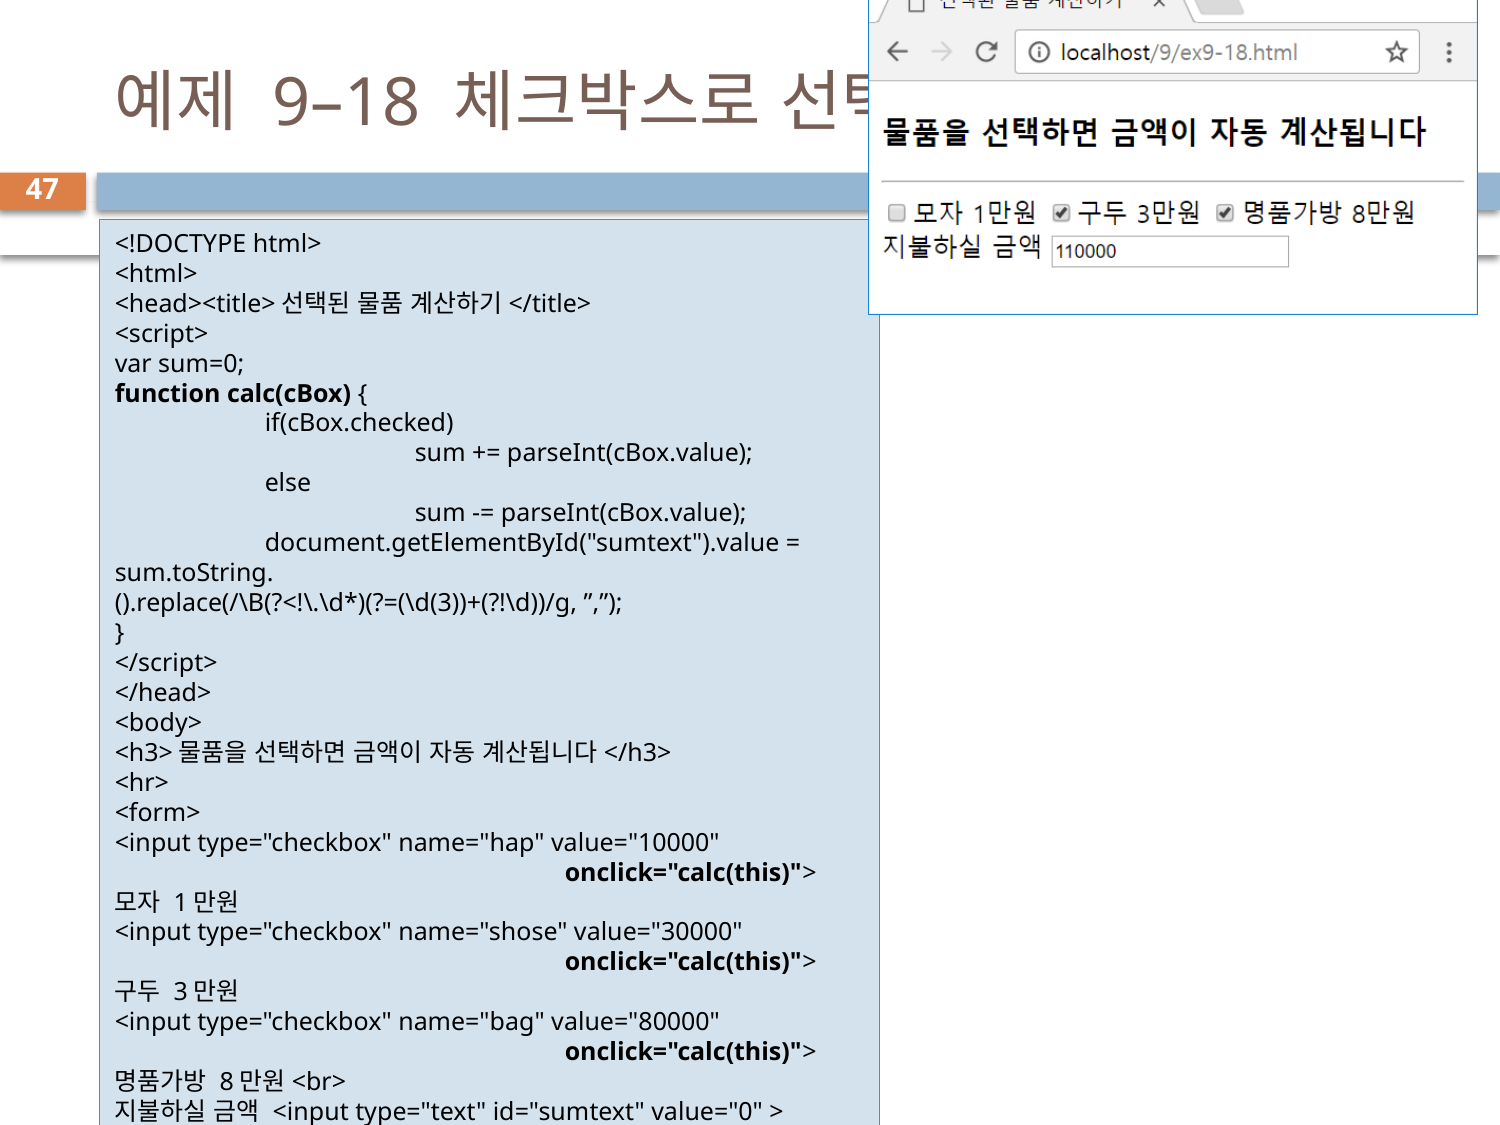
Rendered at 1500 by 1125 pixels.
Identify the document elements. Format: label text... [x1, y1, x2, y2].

title 예제 9–18 체크박스로 선택한 물품 계산 [99, 37, 861, 161]
slide_number 47 [0, 170, 87, 211]
text_box <!DOCTYPE html> <html> <head><title>선택된 물품 계산하기</title> <script> var sum=0; function calc(cBox) { if(cBox.checked) sum += parseInt(cBox.value); else sum -= parseInt(cBox.value); document.getElementById("sumtext").value = sum.toString. ().replace(/\B(?<!\.\d*)(?=(\d(3))+(?!\d))/g, ”,”); } </script> </head> <body> <h3>물품을 선택하면 금액이 자동 계산됩니다</h3> <hr> <form> <input type="checkbox" name="hap" value="10000" onclick="calc(this)">모자 1만원 <input type="checkbox" name="shose" value="30000" onclick="calc(this)">구두 3만원 <input type="checkbox" name="bag" value="80000" onclick="calc(this)">명품가방 8만원<br> 지불하실 금액 <input type="text" id="sumtext" value="0" > </form> </body> </html> [99, 219, 880, 1125]
picture [867, 0, 1478, 315]
